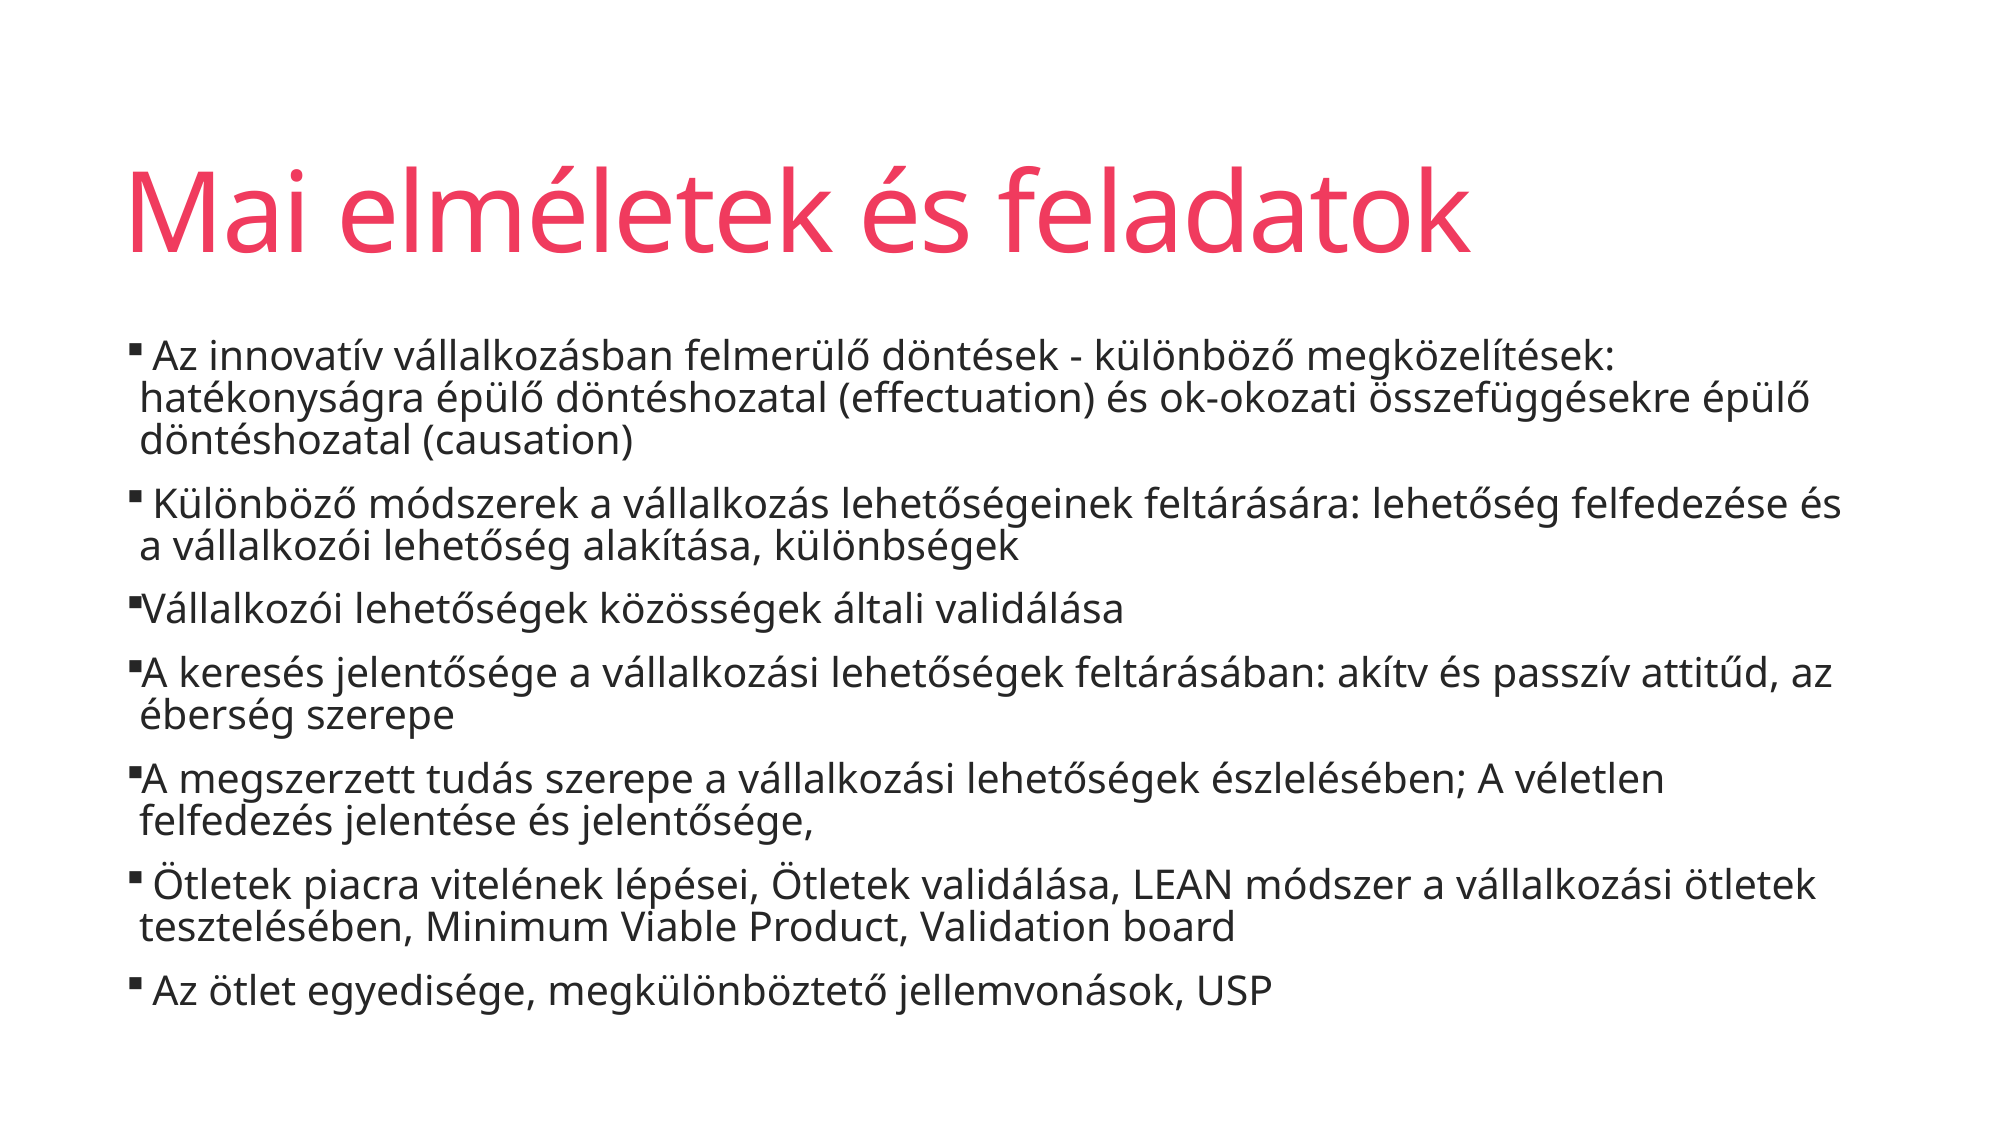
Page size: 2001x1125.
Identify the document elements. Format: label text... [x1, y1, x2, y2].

list Az innovatív vállalkozásban felmerülő döntések - különböző megközelítések: hatékonyságra épülő döntéshozatal (effectuation) és ok-okozati összefüggésekre épülő döntéshozatal (causation) Különböző módszerek a vállalkozás lehetőségeinek feltárására: lehetőség felfedezése és a vállalkozói lehetőség alakítása, különbségek Vállalkozói lehetőségek közösségek általi validálása A keresés jelentősége a vállalkozási lehetőségek feltárásában: akítv és passzív attitűd, az éberség szerepe A megszerzett tudás szerepe a vállalkozási lehetőségek észlelésében; A véletlen felfedezés jelentése és jelentősége, Ötletek piacra vitelének lépései, Ötletek validálása, LEAN módszer a vállalkozási ötletek tesztelésében, Minimum Viable Product, Validation board Az ötlet egyedisége, megkülönböztető jellemvonások, USP [110, 329, 1875, 1029]
title Mai elméletek és feladatok [107, 81, 1875, 354]
